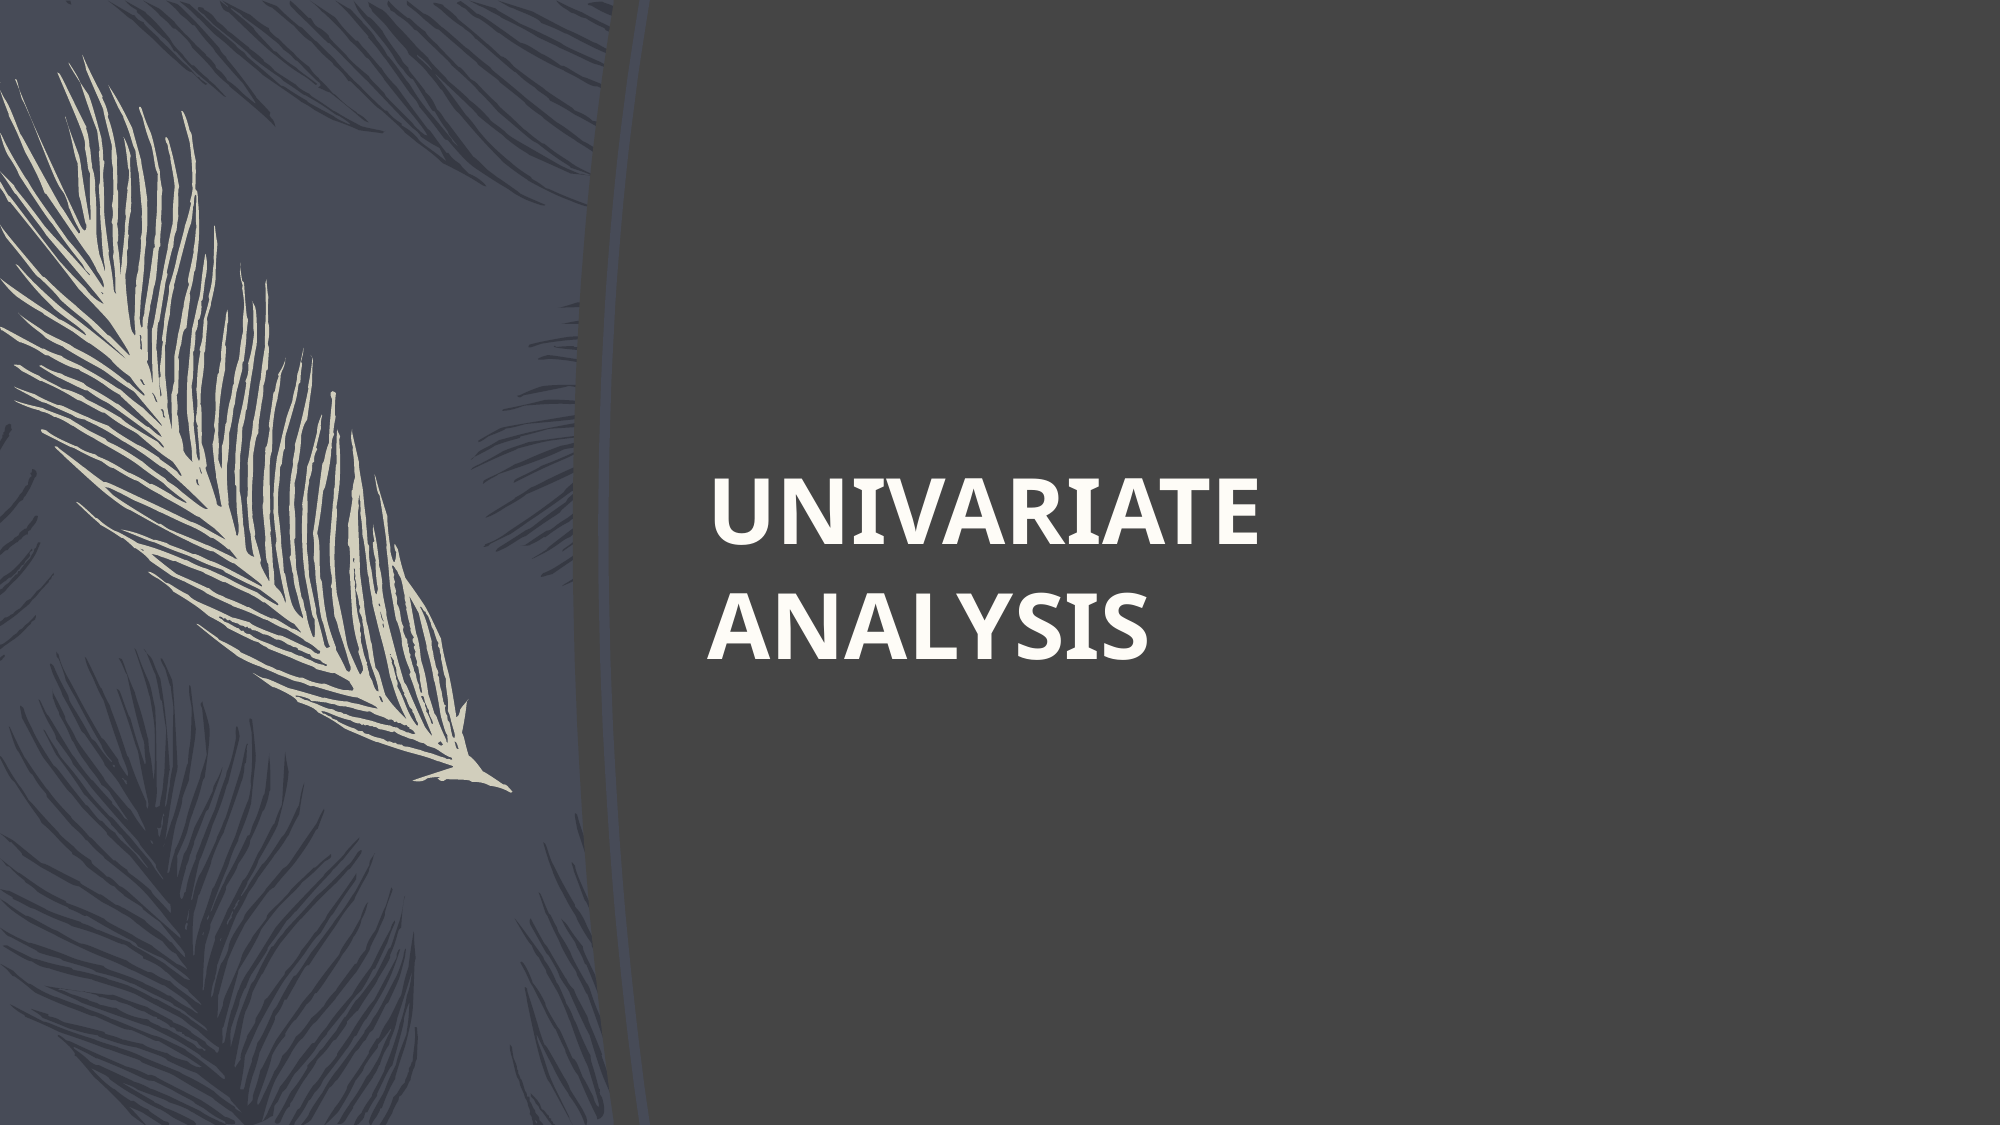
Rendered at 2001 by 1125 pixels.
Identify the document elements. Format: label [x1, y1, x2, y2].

text_box [0, 0, 2000, 1125]
text_box [1200, 76, 2000, 1049]
